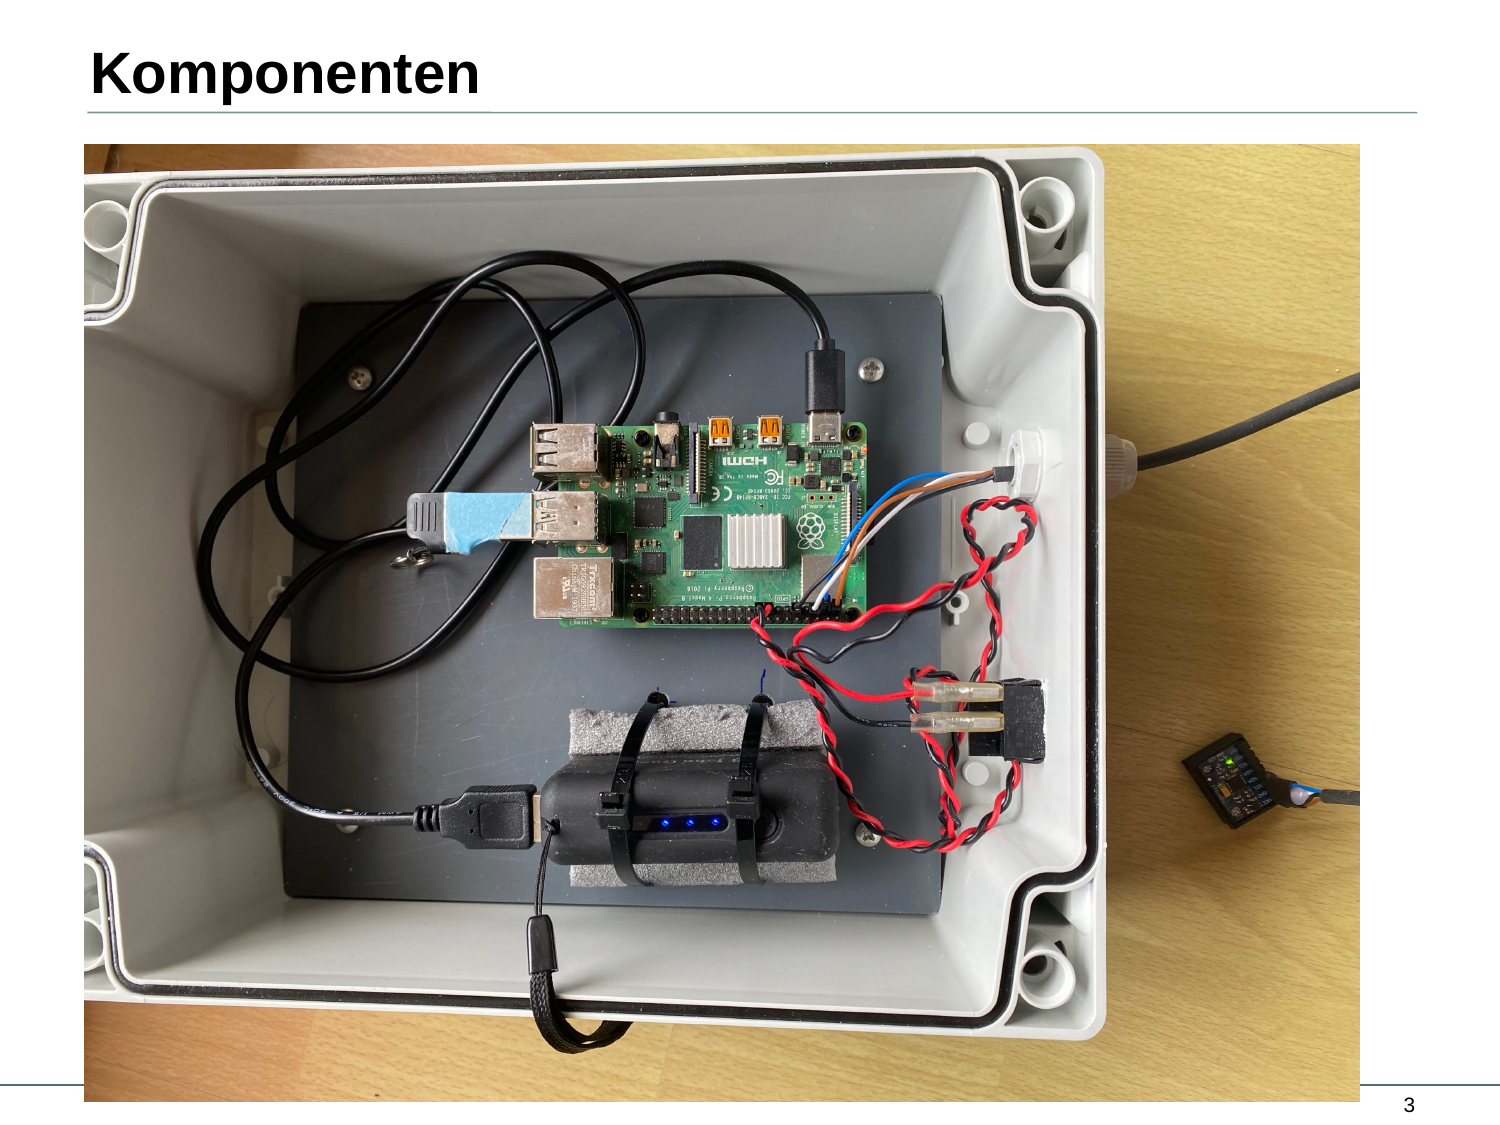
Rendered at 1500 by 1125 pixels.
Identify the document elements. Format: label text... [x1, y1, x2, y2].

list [84, 144, 1361, 1102]
title Komponenten [75, 36, 1425, 114]
